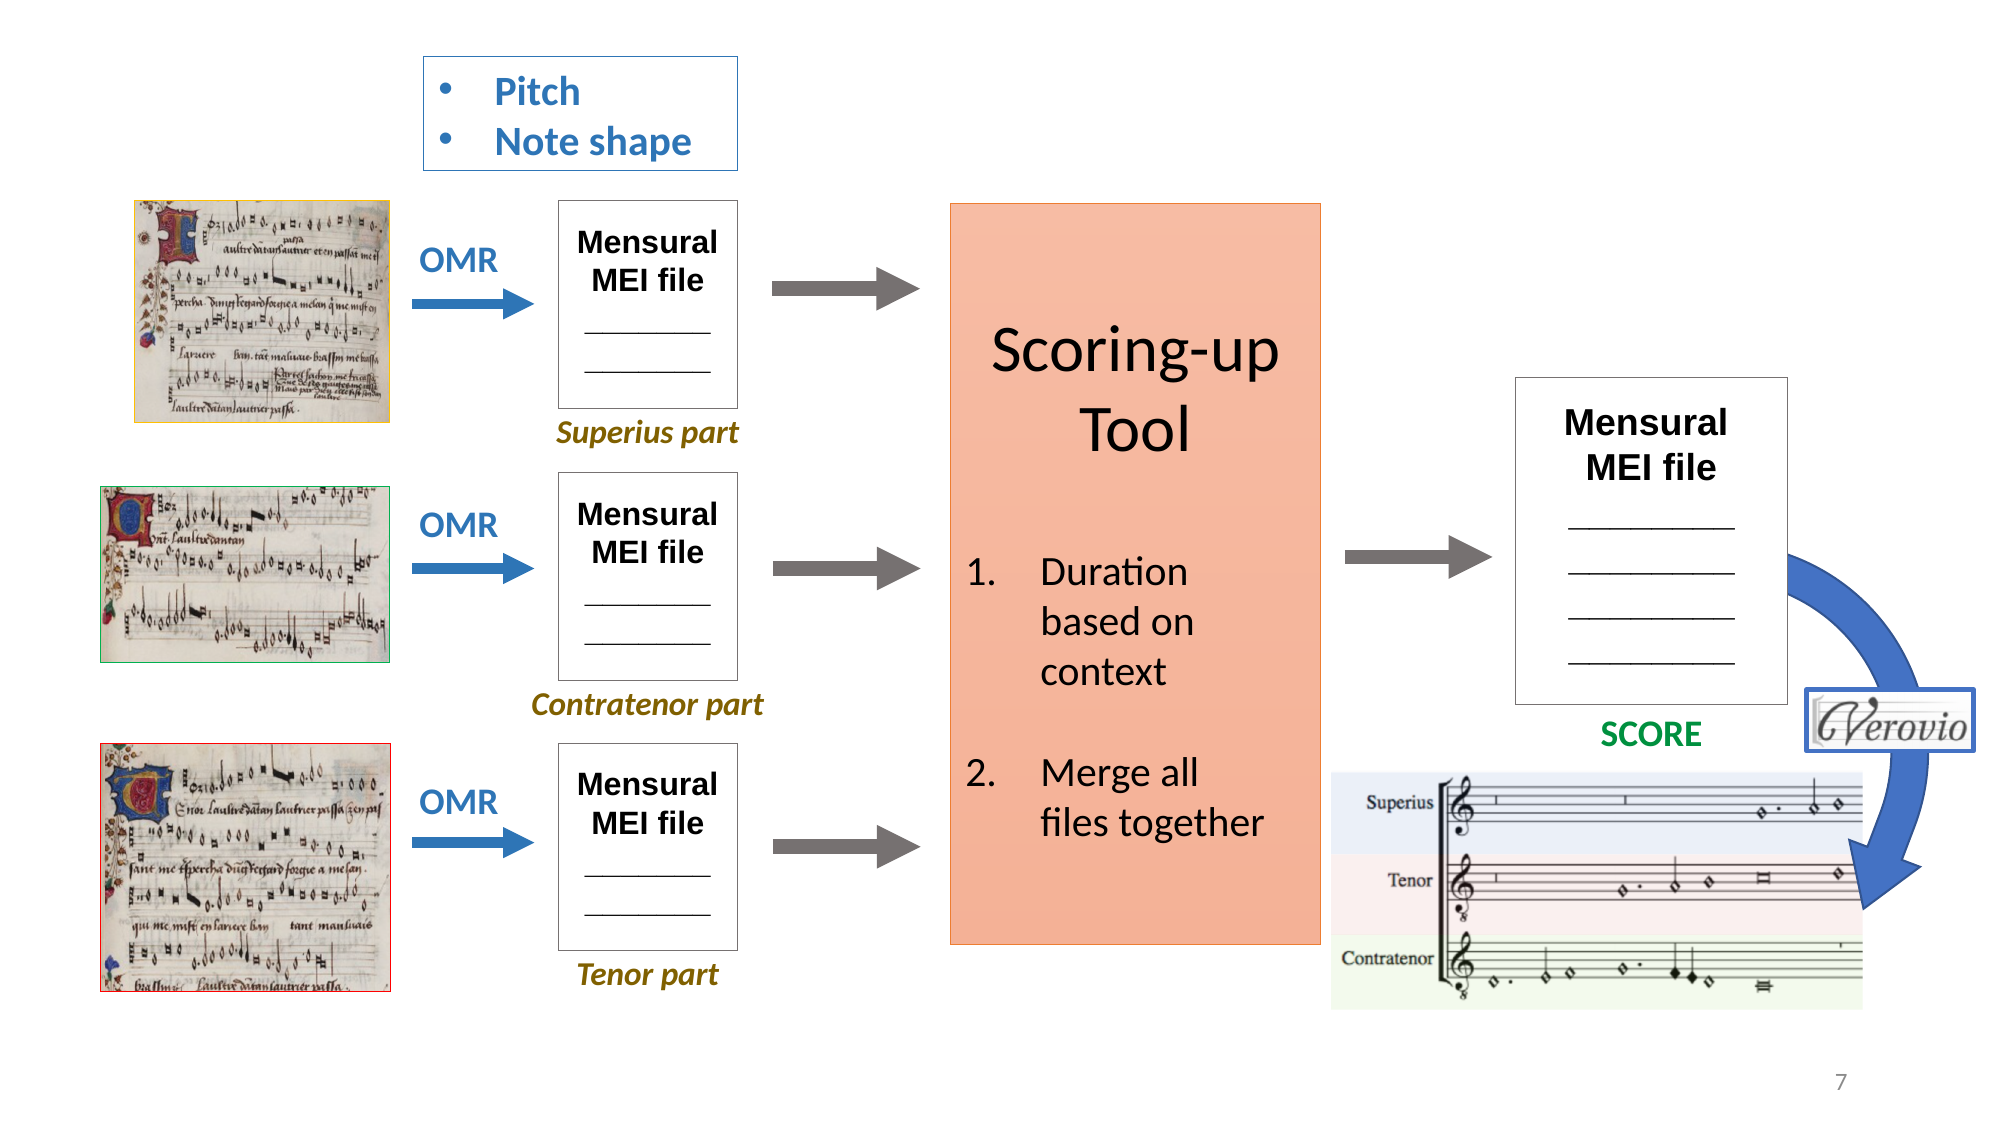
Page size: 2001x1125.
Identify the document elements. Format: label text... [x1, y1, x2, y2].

slide_number 7 [1412, 1050, 1863, 1111]
text_box [1788, 553, 1919, 687]
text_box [1331, 770, 1863, 1010]
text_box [100, 200, 1788, 1001]
text_box [1863, 753, 1930, 911]
picture [1808, 691, 1972, 749]
text_box Pitch Note shape [423, 56, 738, 171]
